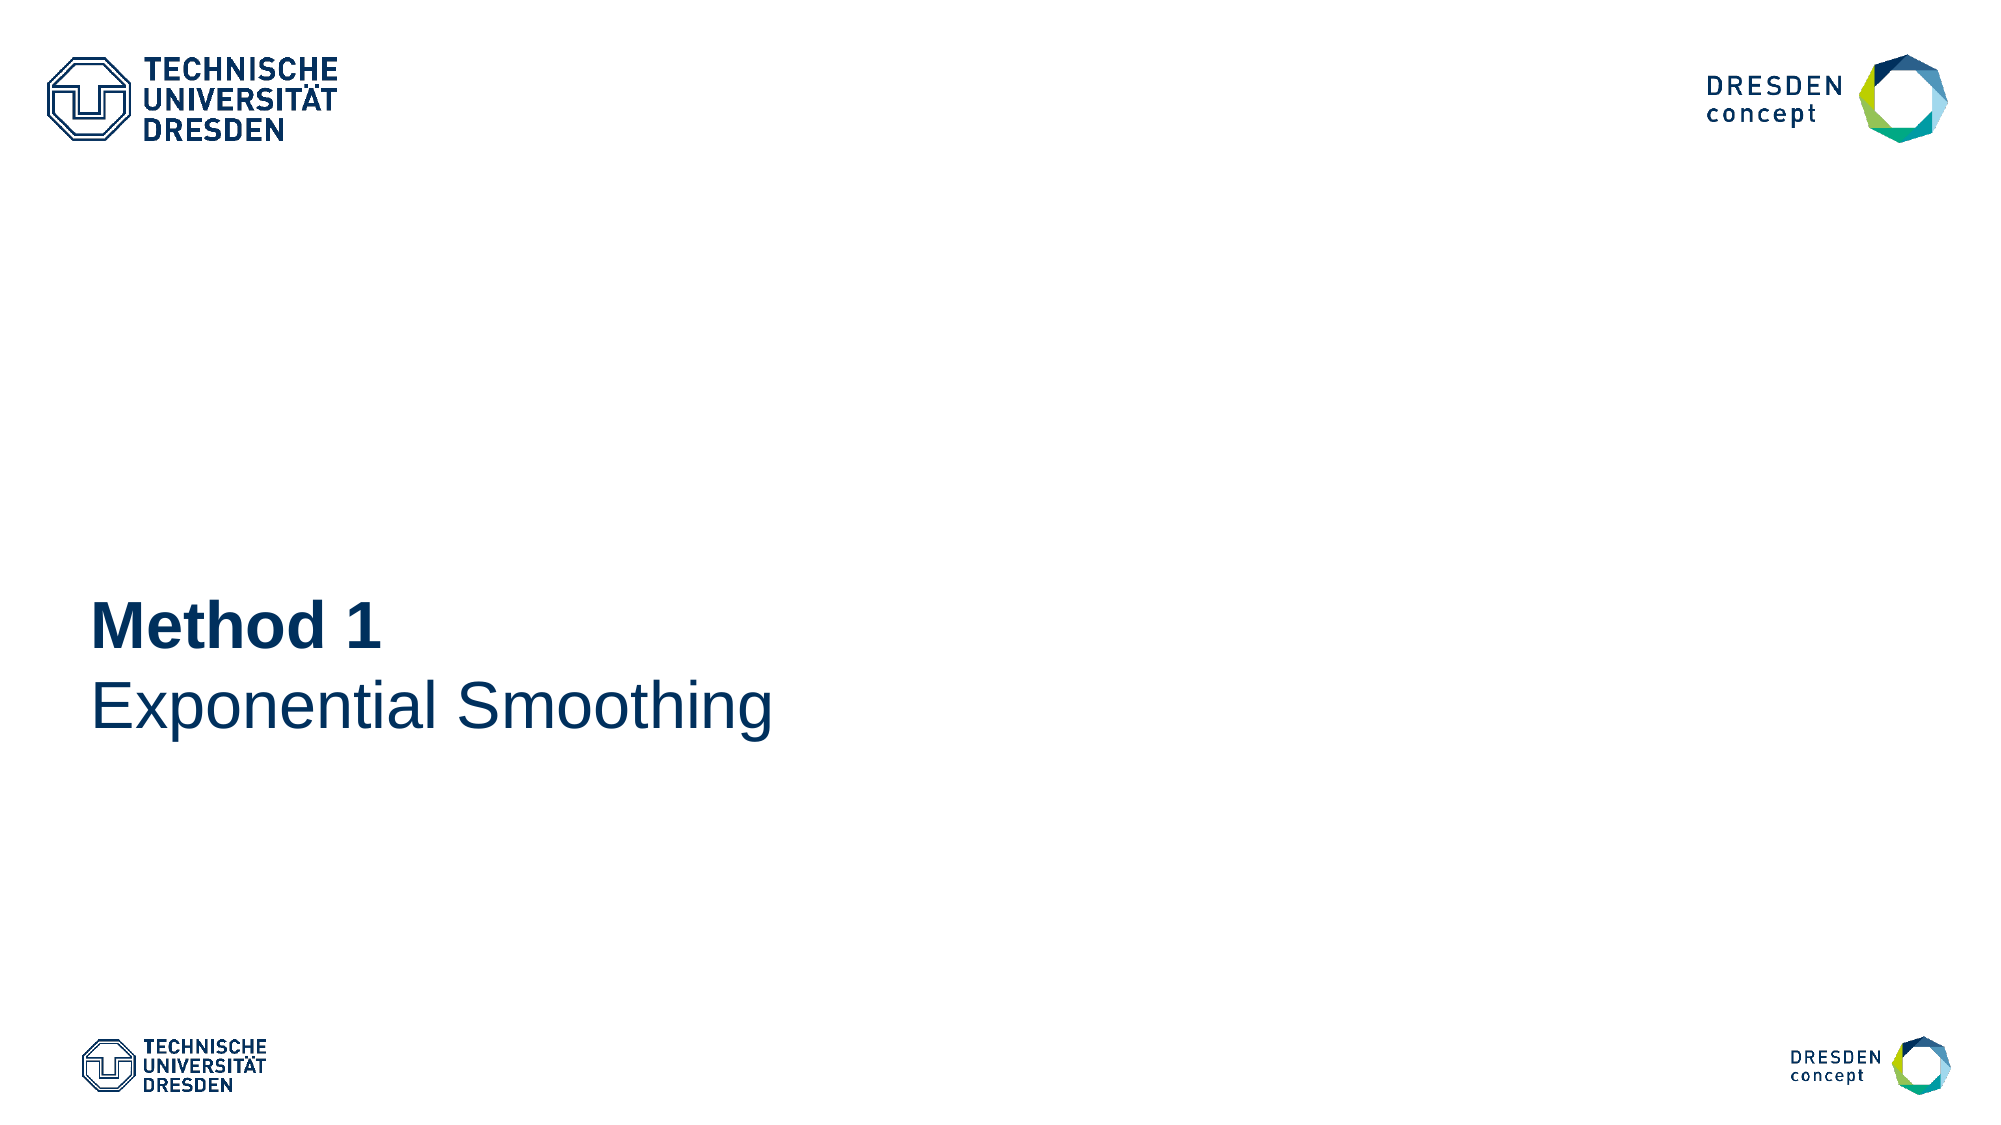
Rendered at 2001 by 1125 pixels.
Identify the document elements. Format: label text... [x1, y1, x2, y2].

picture [1791, 1036, 1951, 1095]
picture [1707, 54, 1948, 143]
picture [47, 57, 337, 141]
picture [82, 1039, 266, 1092]
title Method 1 Exponential Smoothing [75, 574, 1876, 763]
